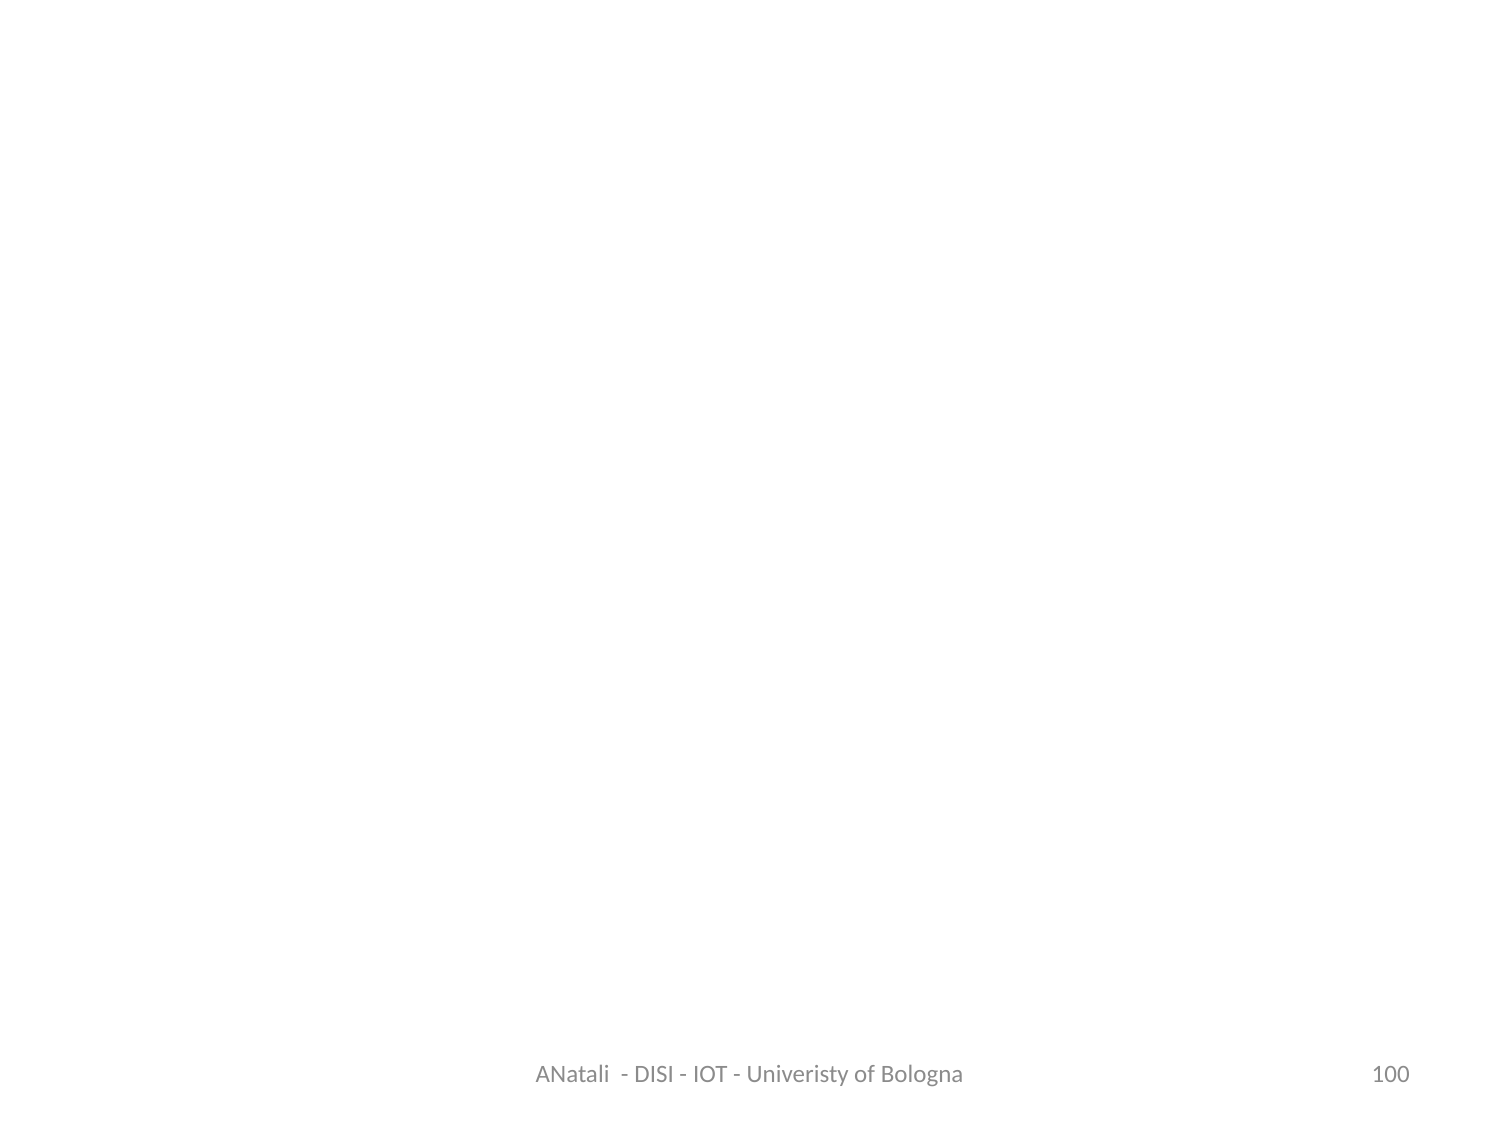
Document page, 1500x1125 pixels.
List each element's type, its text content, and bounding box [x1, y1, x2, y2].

footer ANatali - DISI - IOT - Univeristy of Bologna [512, 1042, 988, 1103]
slide_number 100 [1074, 1042, 1425, 1103]
